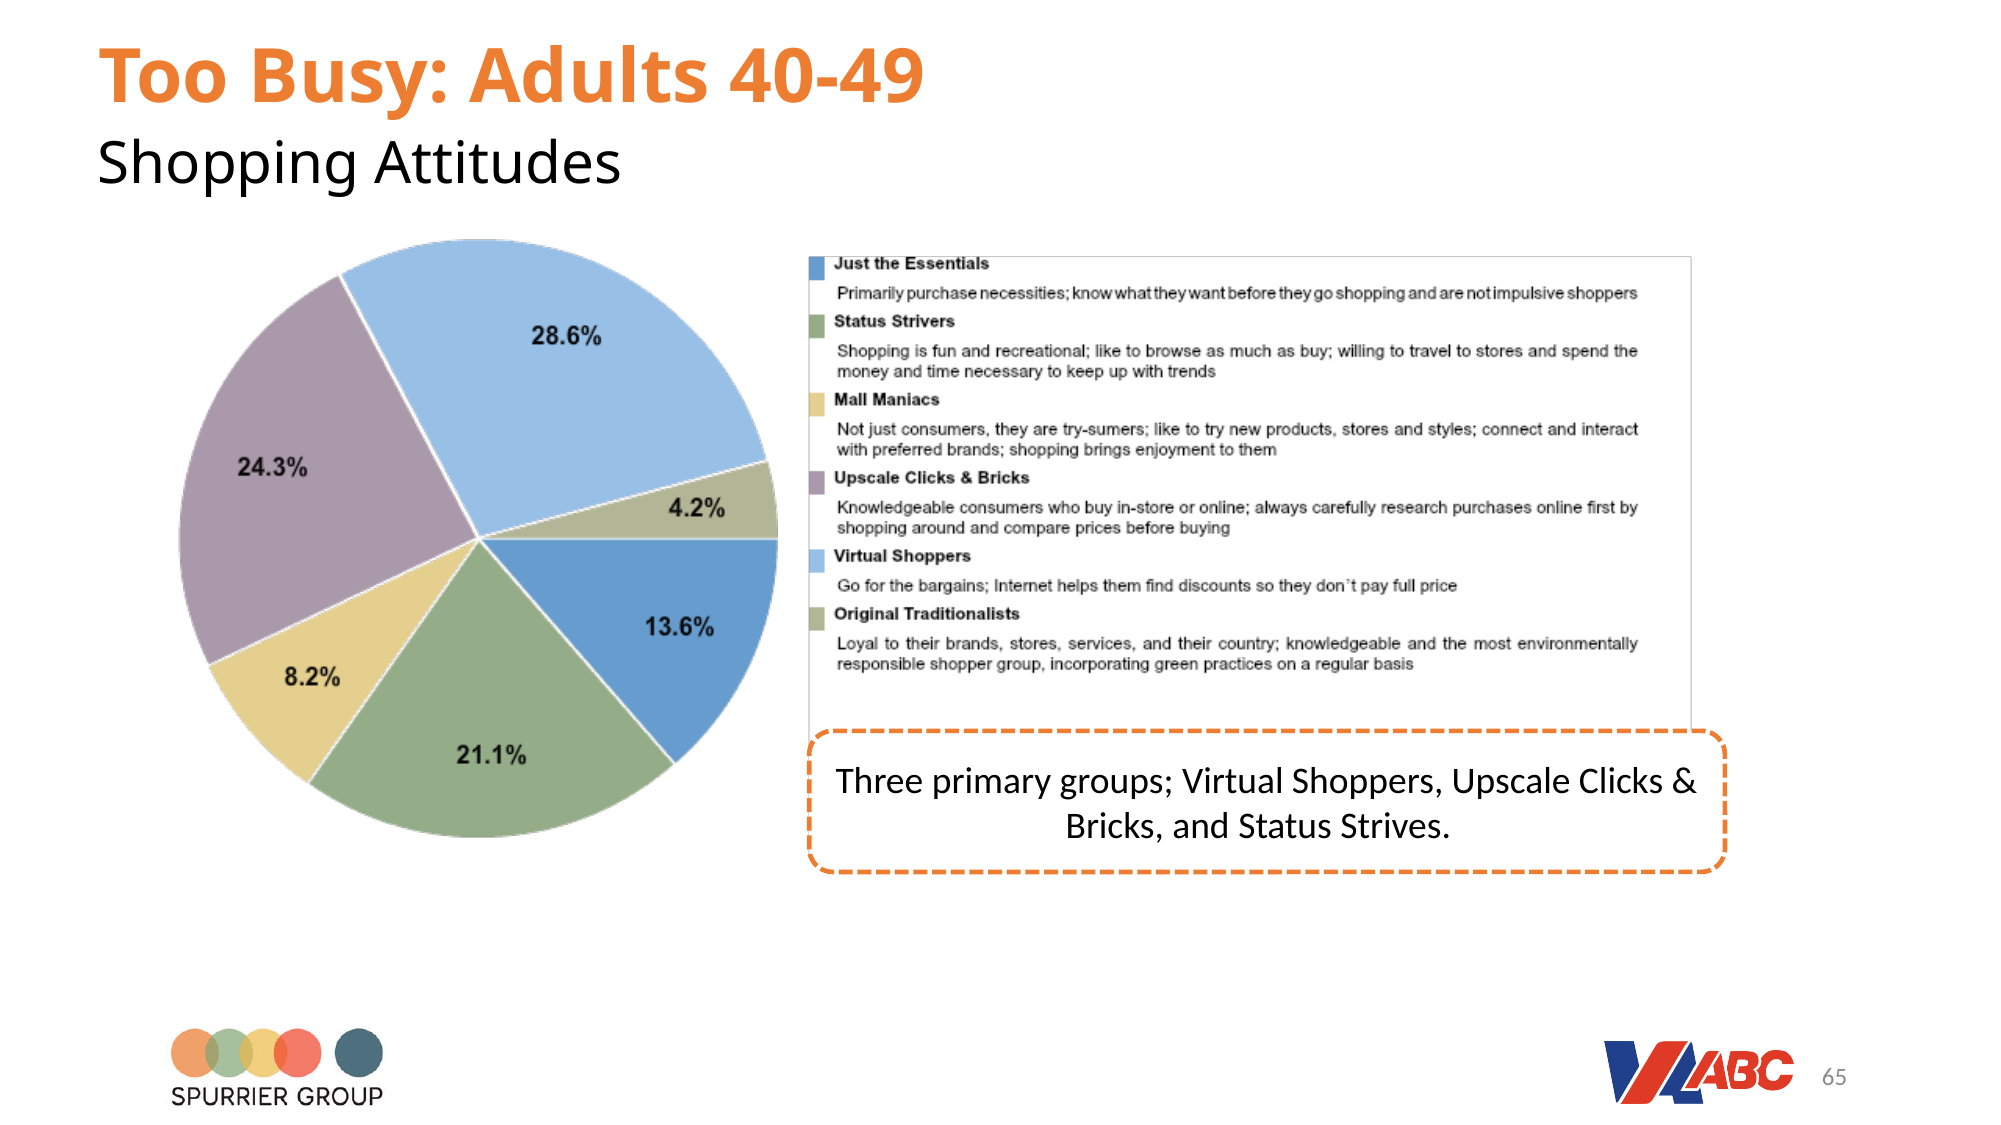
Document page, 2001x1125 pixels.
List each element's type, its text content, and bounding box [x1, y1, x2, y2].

picture [166, 1024, 396, 1116]
picture [143, 234, 1707, 856]
text_box Three primary groups; Virtual Shoppers, Upscale Clicks & Bricks, and Status Strives. [809, 730, 1726, 873]
slide_number 65 [1412, 1045, 1863, 1106]
picture [1604, 1041, 1794, 1045]
text_box Too Busy: Adults 40-49 [83, 20, 1809, 127]
text_box Shopping Attitudes [83, 127, 1809, 344]
